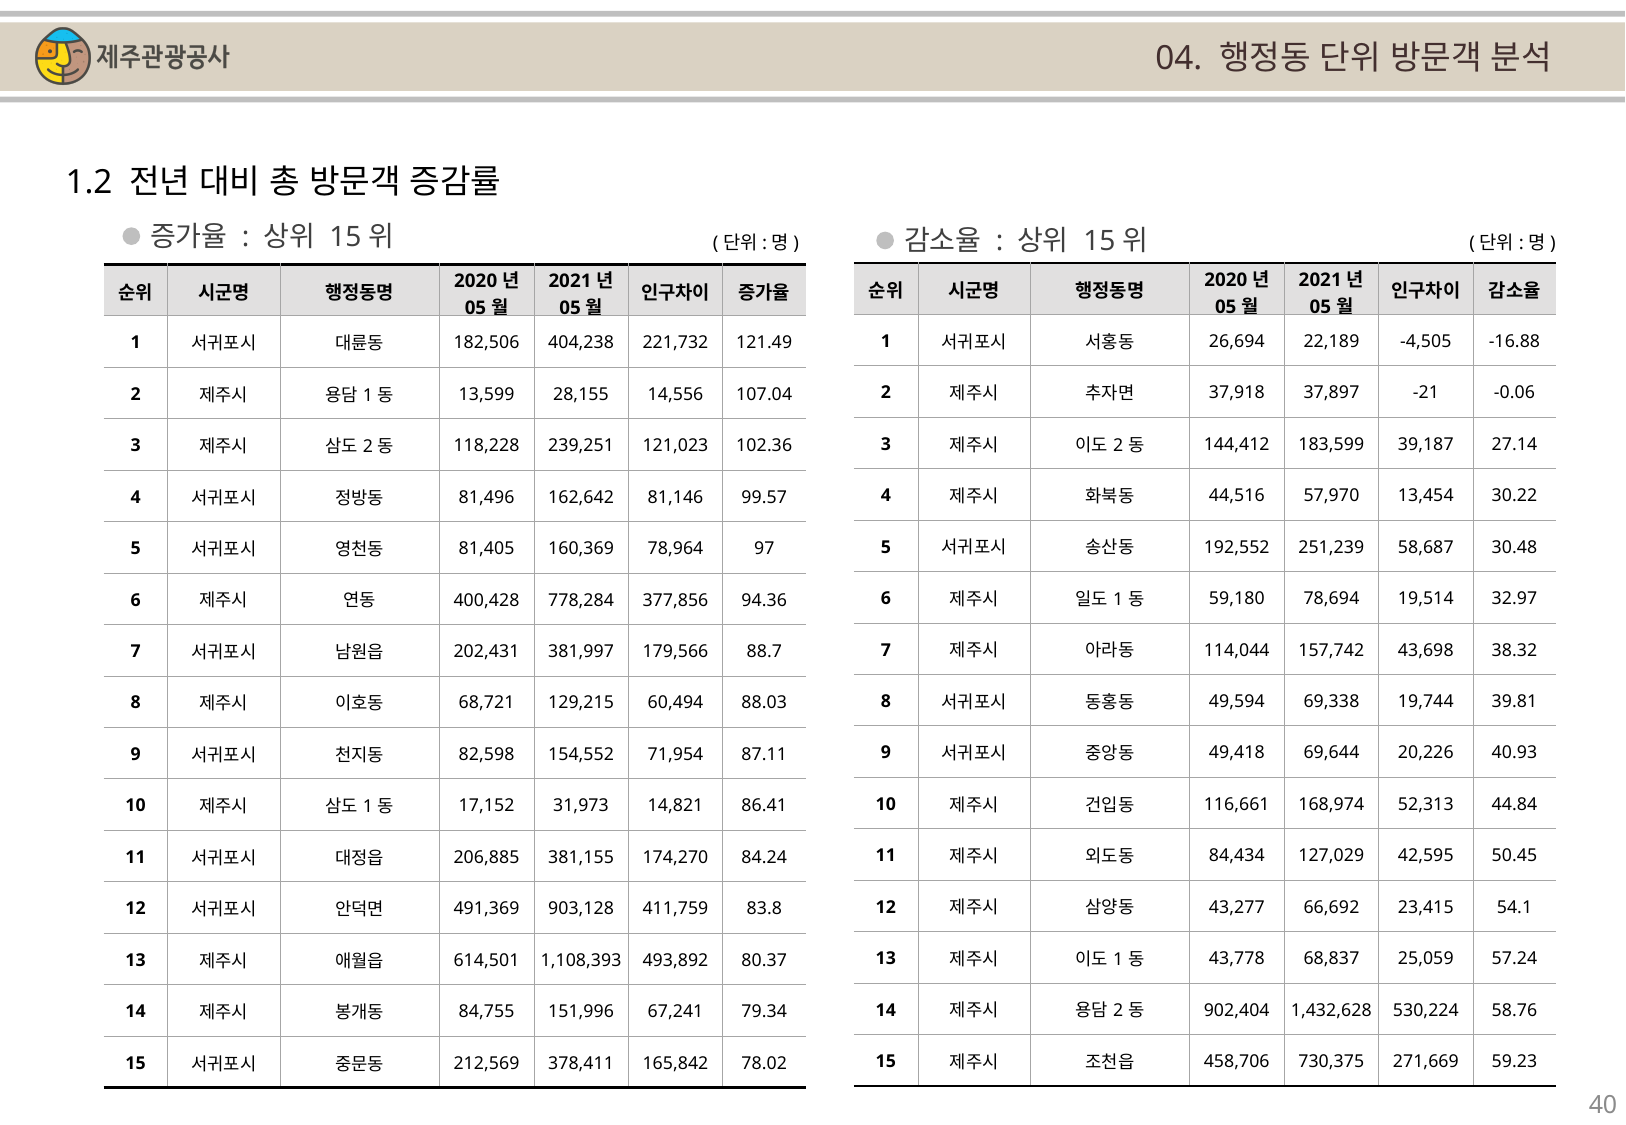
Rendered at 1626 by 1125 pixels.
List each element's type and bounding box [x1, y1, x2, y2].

table_cell [168, 1037, 280, 1086]
table_cell [1474, 829, 1556, 880]
table_cell [919, 778, 1030, 828]
table_cell [1031, 881, 1189, 931]
table_cell [629, 677, 722, 727]
table_cell [629, 779, 722, 830]
table_cell [723, 985, 806, 1036]
table_cell [1285, 521, 1378, 571]
table_cell [629, 882, 722, 933]
table_cell [1285, 726, 1378, 777]
table_cell [168, 368, 280, 418]
table_cell [281, 728, 439, 778]
table_cell [854, 881, 918, 931]
table_cell [535, 934, 628, 984]
table_cell [723, 831, 806, 881]
table_cell [854, 521, 918, 571]
table_cell [1031, 778, 1189, 828]
table_cell [281, 985, 439, 1036]
table_cell [440, 934, 534, 984]
table_cell [1031, 418, 1189, 468]
table_cell [281, 1037, 439, 1086]
picture [31, 26, 232, 87]
table_cell [723, 522, 806, 573]
table_cell [723, 419, 806, 470]
table_cell [168, 882, 280, 933]
table_cell [629, 728, 722, 778]
table_cell [104, 728, 167, 778]
table_header [1285, 264, 1378, 314]
table_cell [629, 831, 722, 881]
table_cell [919, 624, 1030, 674]
table_cell [168, 419, 280, 470]
table_header [1474, 264, 1556, 314]
table_cell [723, 625, 806, 676]
table_cell [104, 934, 167, 984]
table_cell [535, 419, 628, 470]
table_cell [919, 881, 1030, 931]
table_cell [1379, 829, 1473, 880]
table_cell [281, 831, 439, 881]
table_cell [440, 985, 534, 1036]
table_cell [919, 418, 1030, 468]
table_cell [854, 778, 918, 828]
table_cell [1190, 932, 1284, 983]
table_cell [104, 779, 167, 830]
table_cell [1190, 778, 1284, 828]
table_cell [535, 471, 628, 521]
table_cell [629, 574, 722, 624]
table_cell [104, 831, 167, 881]
table_cell [1190, 675, 1284, 725]
table_cell [919, 829, 1030, 880]
table_cell [1190, 1035, 1284, 1085]
table_cell [1474, 469, 1556, 520]
table_cell [723, 677, 806, 727]
table_cell [854, 418, 918, 468]
table_cell [629, 522, 722, 573]
table_cell [1285, 1035, 1378, 1063]
table_cell [1190, 624, 1284, 674]
table_cell [104, 419, 167, 470]
table_cell [1285, 881, 1378, 931]
table_cell [919, 1035, 1030, 1085]
table_cell [1285, 366, 1378, 417]
table_cell [629, 625, 722, 676]
table_cell [1190, 726, 1284, 777]
table_cell [440, 522, 534, 573]
table_cell [1190, 984, 1284, 1034]
table_cell [535, 882, 628, 933]
table_cell [281, 471, 439, 521]
table_cell [535, 779, 628, 830]
table_cell [281, 419, 439, 470]
table_cell [1285, 624, 1378, 674]
table_cell [440, 677, 534, 727]
table_cell [629, 316, 722, 367]
table_cell [854, 572, 918, 623]
text_box [875, 215, 1163, 264]
table_cell [104, 677, 167, 727]
table_cell [281, 882, 439, 933]
table_cell [104, 882, 167, 933]
table_cell [1379, 675, 1473, 725]
table_cell [854, 726, 918, 777]
table_cell [1474, 881, 1556, 931]
table_cell [281, 677, 439, 727]
table_cell [629, 934, 722, 984]
table_cell [535, 522, 628, 573]
table_cell [168, 985, 280, 1036]
table_header [1379, 264, 1473, 314]
table_header [440, 266, 534, 315]
table_cell [1190, 881, 1284, 931]
table_cell [281, 316, 439, 367]
table_header [1190, 264, 1284, 314]
table_cell [281, 934, 439, 984]
table_cell [1474, 778, 1556, 828]
table_cell [919, 366, 1030, 417]
table_cell [723, 779, 806, 830]
table_cell [1379, 1035, 1473, 1063]
table_cell [104, 522, 167, 573]
table_cell [1474, 726, 1556, 777]
table_cell [1379, 521, 1473, 571]
table_cell [723, 1037, 806, 1086]
table_cell [1379, 315, 1473, 365]
table_cell [1031, 315, 1189, 365]
table_cell [1474, 366, 1556, 417]
table_cell [1474, 315, 1556, 365]
table_cell [1285, 315, 1378, 365]
table_cell [535, 985, 628, 1036]
table_cell [1190, 366, 1284, 417]
table_cell [440, 419, 534, 470]
table_cell [1379, 572, 1473, 623]
table_header [104, 266, 167, 315]
table_cell [535, 677, 628, 727]
text_box [698, 223, 814, 261]
table_cell [168, 831, 280, 881]
table_cell [281, 779, 439, 830]
table_cell [854, 675, 918, 725]
table_cell [1190, 469, 1284, 520]
table_cell [1285, 469, 1378, 520]
table_header [854, 264, 918, 314]
table_cell [723, 574, 806, 624]
table_cell [919, 984, 1030, 1034]
table_cell [723, 368, 806, 418]
table_cell [919, 315, 1030, 365]
table_cell [1285, 829, 1378, 880]
table_cell [281, 574, 439, 624]
table_cell [1285, 778, 1378, 828]
text_box [1042, 28, 1595, 84]
table_cell [1031, 726, 1189, 777]
table_cell [440, 831, 534, 881]
table_cell [440, 728, 534, 778]
table_cell [1379, 984, 1473, 1034]
table_cell [535, 831, 628, 881]
table_cell [168, 625, 280, 676]
table_cell [281, 368, 439, 418]
table_cell [1474, 572, 1556, 623]
table_header [535, 266, 628, 315]
text_box [50, 152, 1144, 208]
table_cell [1031, 675, 1189, 725]
table_header [1031, 264, 1189, 314]
table_cell [1190, 418, 1284, 468]
table_cell [1031, 521, 1189, 571]
table_cell [168, 934, 280, 984]
table_cell [629, 368, 722, 418]
table_cell [1285, 675, 1378, 725]
table_cell [1031, 1035, 1189, 1085]
table_cell [440, 779, 534, 830]
table_cell [1031, 624, 1189, 674]
table_cell [854, 469, 918, 520]
table_cell [1379, 469, 1473, 520]
table_cell [854, 315, 918, 365]
table_cell [1379, 932, 1473, 983]
table_cell [1031, 366, 1189, 417]
table_cell [1379, 418, 1473, 468]
table_cell [1031, 572, 1189, 623]
table_cell [1190, 521, 1284, 571]
table_cell [1190, 315, 1284, 365]
table_cell [440, 882, 534, 933]
table_cell [1474, 1035, 1556, 1063]
table_cell [1474, 418, 1556, 468]
text_box [121, 210, 409, 260]
table_cell [854, 829, 918, 880]
table_cell [854, 624, 918, 674]
table_cell [1285, 572, 1378, 623]
table_cell [168, 677, 280, 727]
table_cell [104, 985, 167, 1036]
table_cell [168, 574, 280, 624]
table_cell [629, 985, 722, 1036]
table_cell [535, 1037, 628, 1086]
table_cell [168, 316, 280, 367]
table_cell [723, 728, 806, 778]
table_cell [1190, 572, 1284, 623]
table_cell [1474, 932, 1556, 983]
table_cell [723, 316, 806, 367]
table_cell [440, 625, 534, 676]
table_cell [1474, 521, 1556, 571]
table_cell [1379, 726, 1473, 777]
table_cell [854, 984, 918, 1034]
text_box [1454, 223, 1571, 261]
table_cell [919, 726, 1030, 777]
table_cell [104, 574, 167, 624]
table_cell [1031, 932, 1189, 983]
table_cell [535, 316, 628, 367]
table_cell [1285, 984, 1378, 1034]
table_cell [535, 625, 628, 676]
table_cell [919, 675, 1030, 725]
table_cell [440, 1037, 534, 1086]
table_cell [629, 1037, 722, 1086]
table_header [919, 264, 1030, 314]
slide_number [1251, 1063, 1618, 1123]
table_cell [723, 471, 806, 521]
table_cell [104, 316, 167, 367]
table_cell [168, 779, 280, 830]
table_cell [1379, 881, 1473, 931]
table_cell [1379, 778, 1473, 828]
table_cell [281, 625, 439, 676]
table_cell [723, 882, 806, 933]
table_header [281, 266, 439, 315]
table_cell [1474, 675, 1556, 725]
table_cell [535, 368, 628, 418]
table_cell [629, 471, 722, 521]
table_cell [440, 471, 534, 521]
table_cell [1474, 624, 1556, 674]
table_cell [440, 316, 534, 367]
table_cell [440, 368, 534, 418]
table_cell [1190, 829, 1284, 880]
table_cell [440, 574, 534, 624]
table_cell [919, 932, 1030, 983]
table_cell [854, 1035, 918, 1085]
table_cell [535, 728, 628, 778]
table_cell [104, 471, 167, 521]
table_header [168, 266, 280, 315]
table_cell [919, 572, 1030, 623]
table_cell [168, 522, 280, 573]
table_cell [1031, 984, 1189, 1034]
table_cell [919, 521, 1030, 571]
table_cell [629, 419, 722, 470]
table_cell [1285, 418, 1378, 468]
table_cell [168, 471, 280, 521]
table_header [723, 266, 806, 315]
table_cell [535, 574, 628, 624]
table_cell [1285, 932, 1378, 983]
table_cell [104, 368, 167, 418]
table_cell [1379, 366, 1473, 417]
table_cell [854, 932, 918, 983]
table_cell [723, 934, 806, 984]
table_cell [104, 625, 167, 676]
table_cell [1474, 984, 1556, 1034]
table_cell [1031, 469, 1189, 520]
table_cell [1031, 829, 1189, 880]
table_cell [104, 1037, 167, 1086]
table_cell [854, 366, 918, 417]
table_cell [168, 728, 280, 778]
table_header [629, 266, 722, 315]
table_cell [919, 469, 1030, 520]
table_cell [281, 522, 439, 573]
table_cell [1379, 624, 1473, 674]
